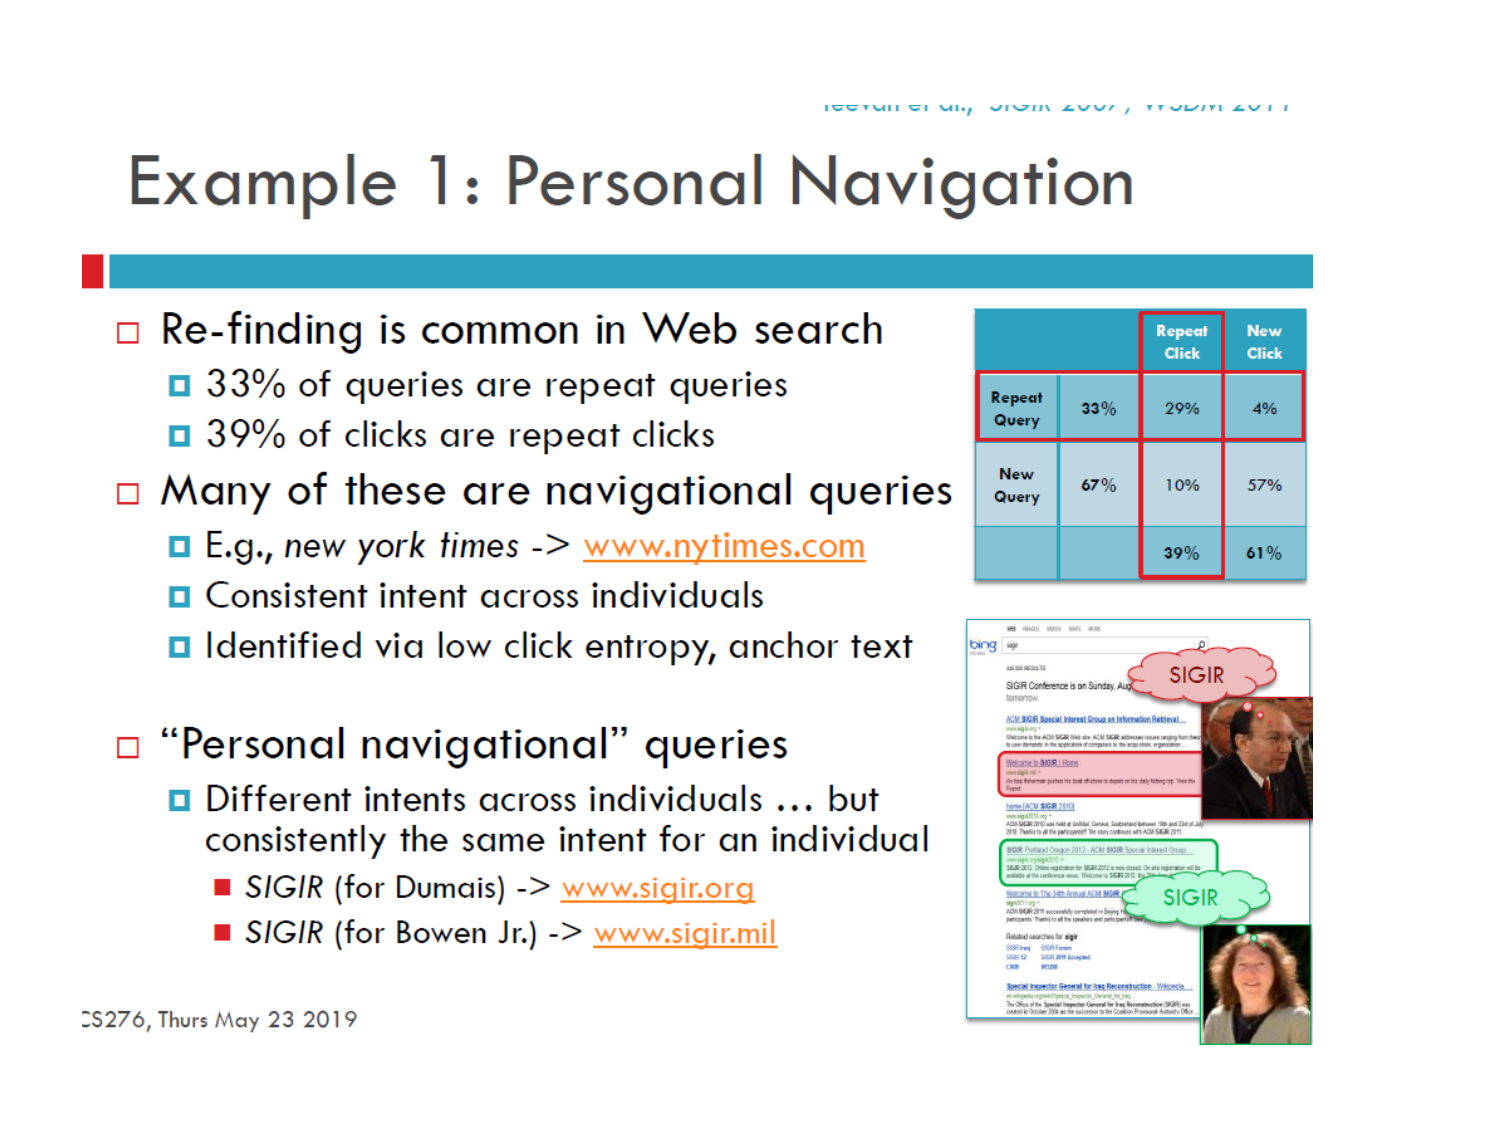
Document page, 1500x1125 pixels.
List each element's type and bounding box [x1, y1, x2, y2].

list [81, 105, 1313, 1045]
